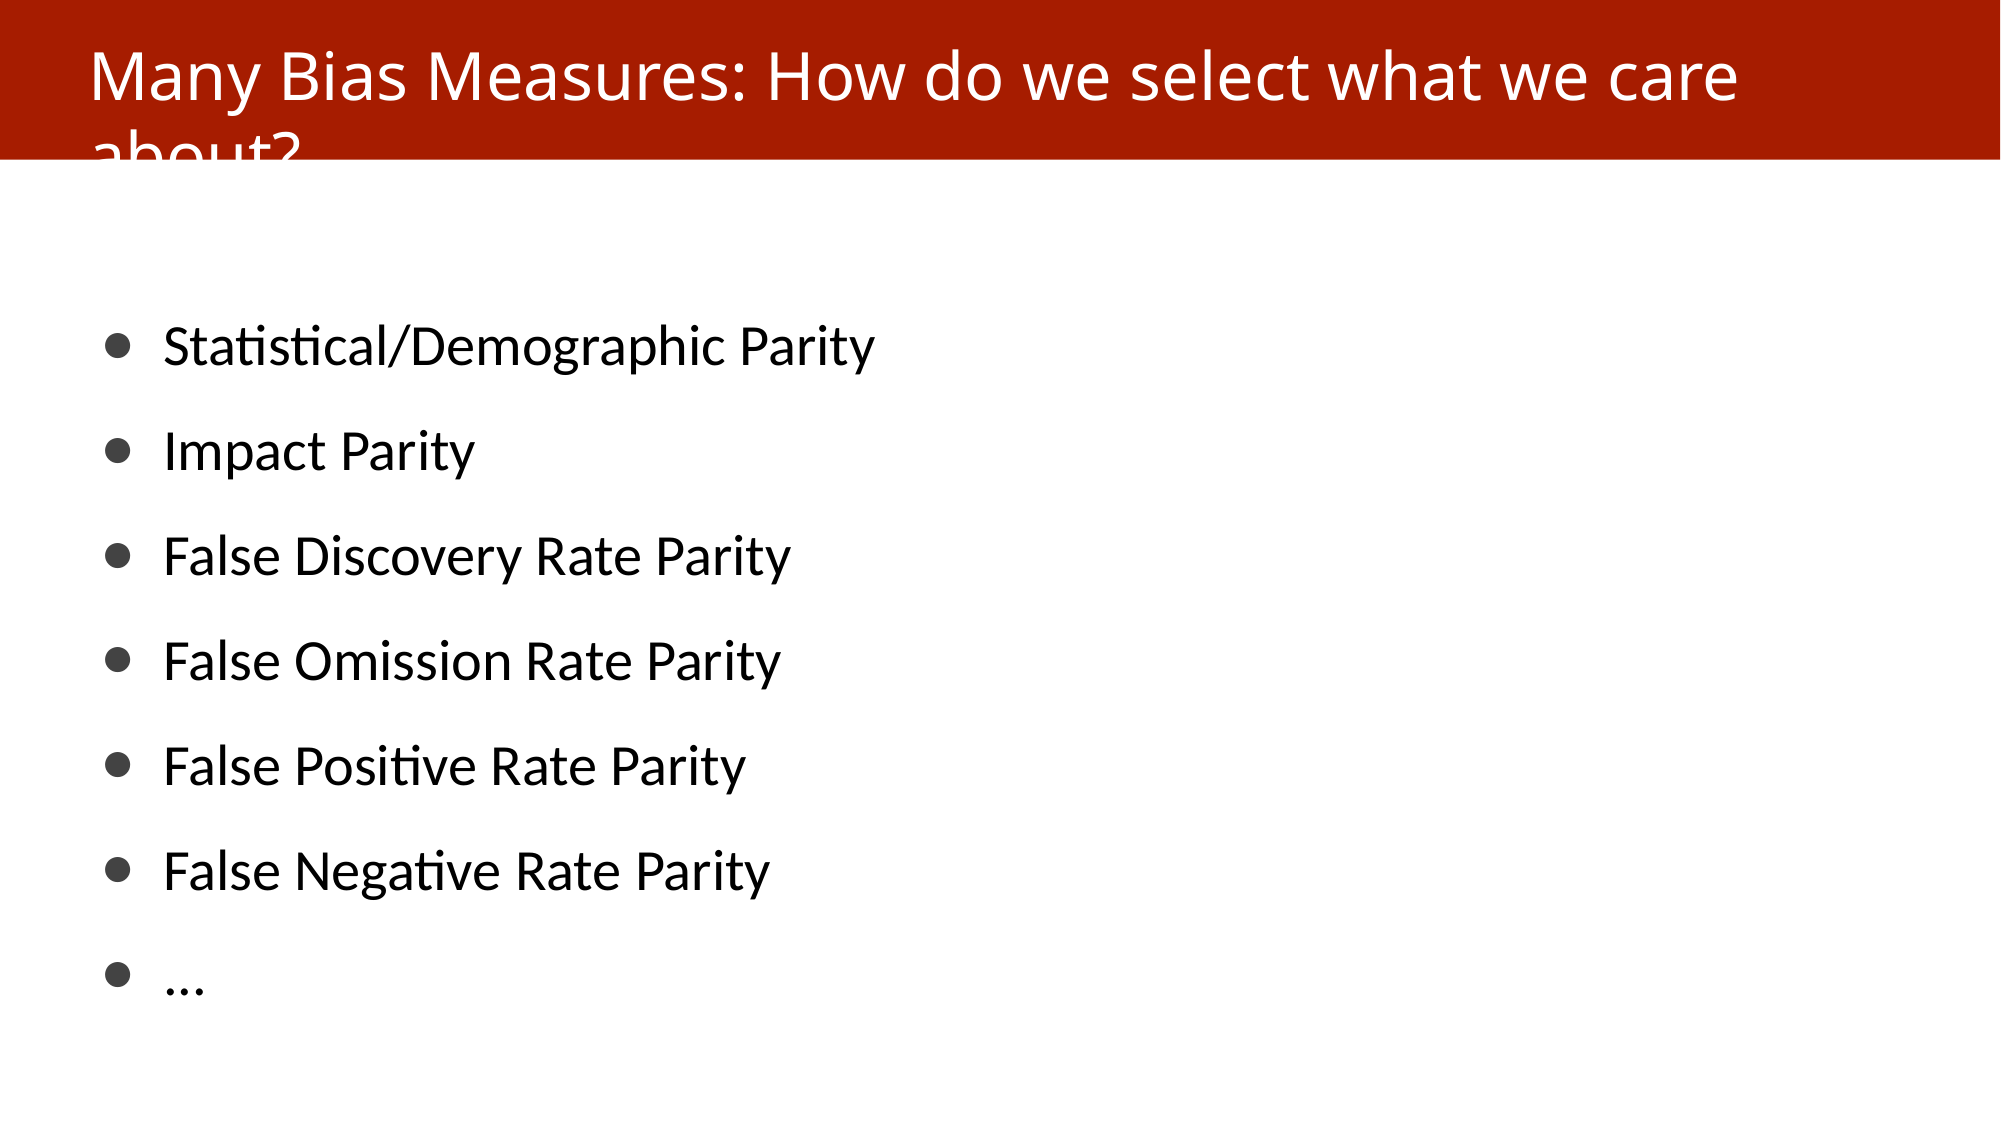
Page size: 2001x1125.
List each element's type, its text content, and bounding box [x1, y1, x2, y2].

title Many Bias Measures: How do we select what we care about? [68, 14, 1932, 140]
list Statistical/Demographic Parity Impact Parity False Discovery Rate Parity False Omission Rate Parity False Positive Rate Parity False Negative Rate Parity ... [68, 252, 1932, 1000]
